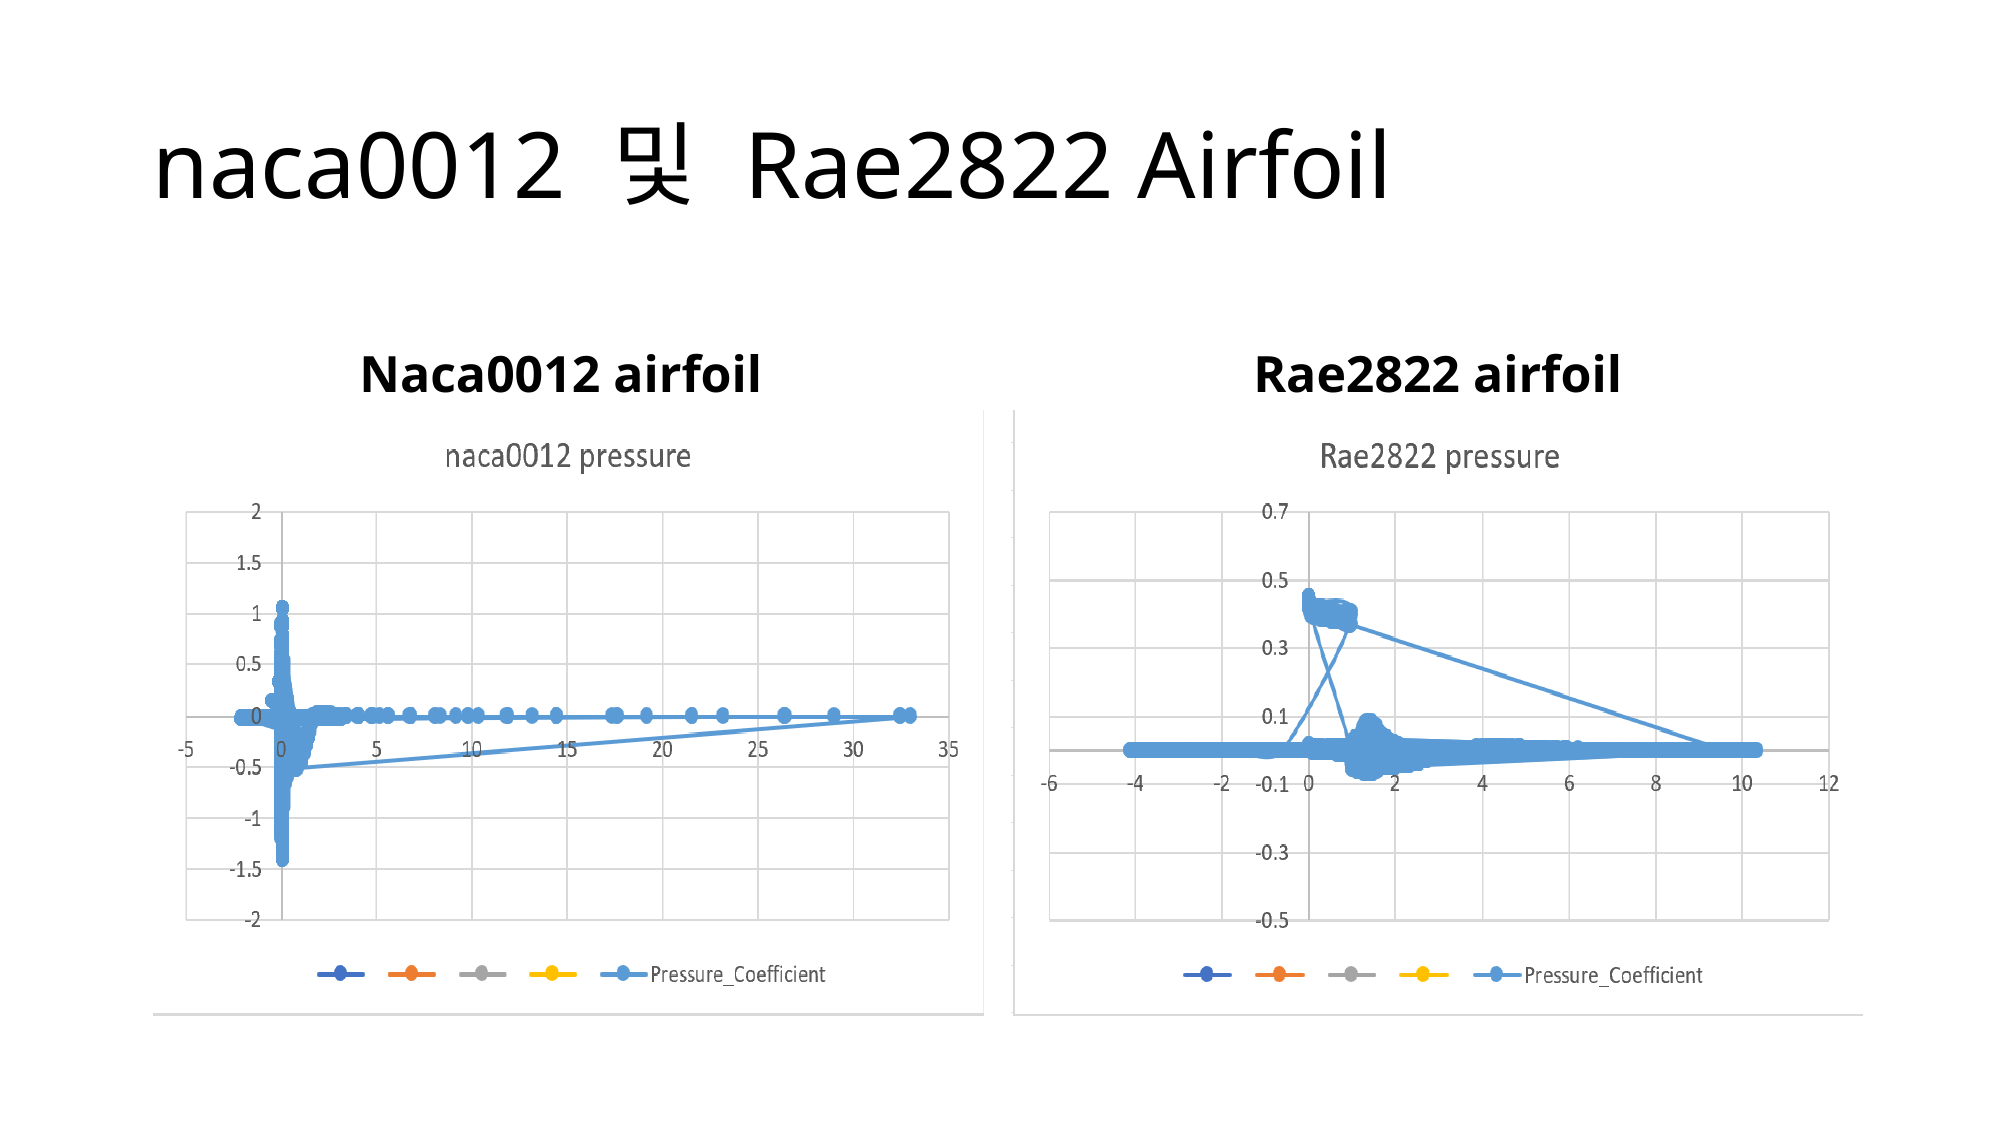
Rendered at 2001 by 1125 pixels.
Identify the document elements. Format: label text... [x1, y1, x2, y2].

list Rae2822 airfoil [1012, 275, 1863, 410]
title naca0012 및 Rae2822 Airfoil [137, 59, 1863, 278]
picture [1011, 410, 1863, 1016]
list Naca0012 airfoil [137, 275, 984, 411]
picture [153, 410, 984, 1016]
